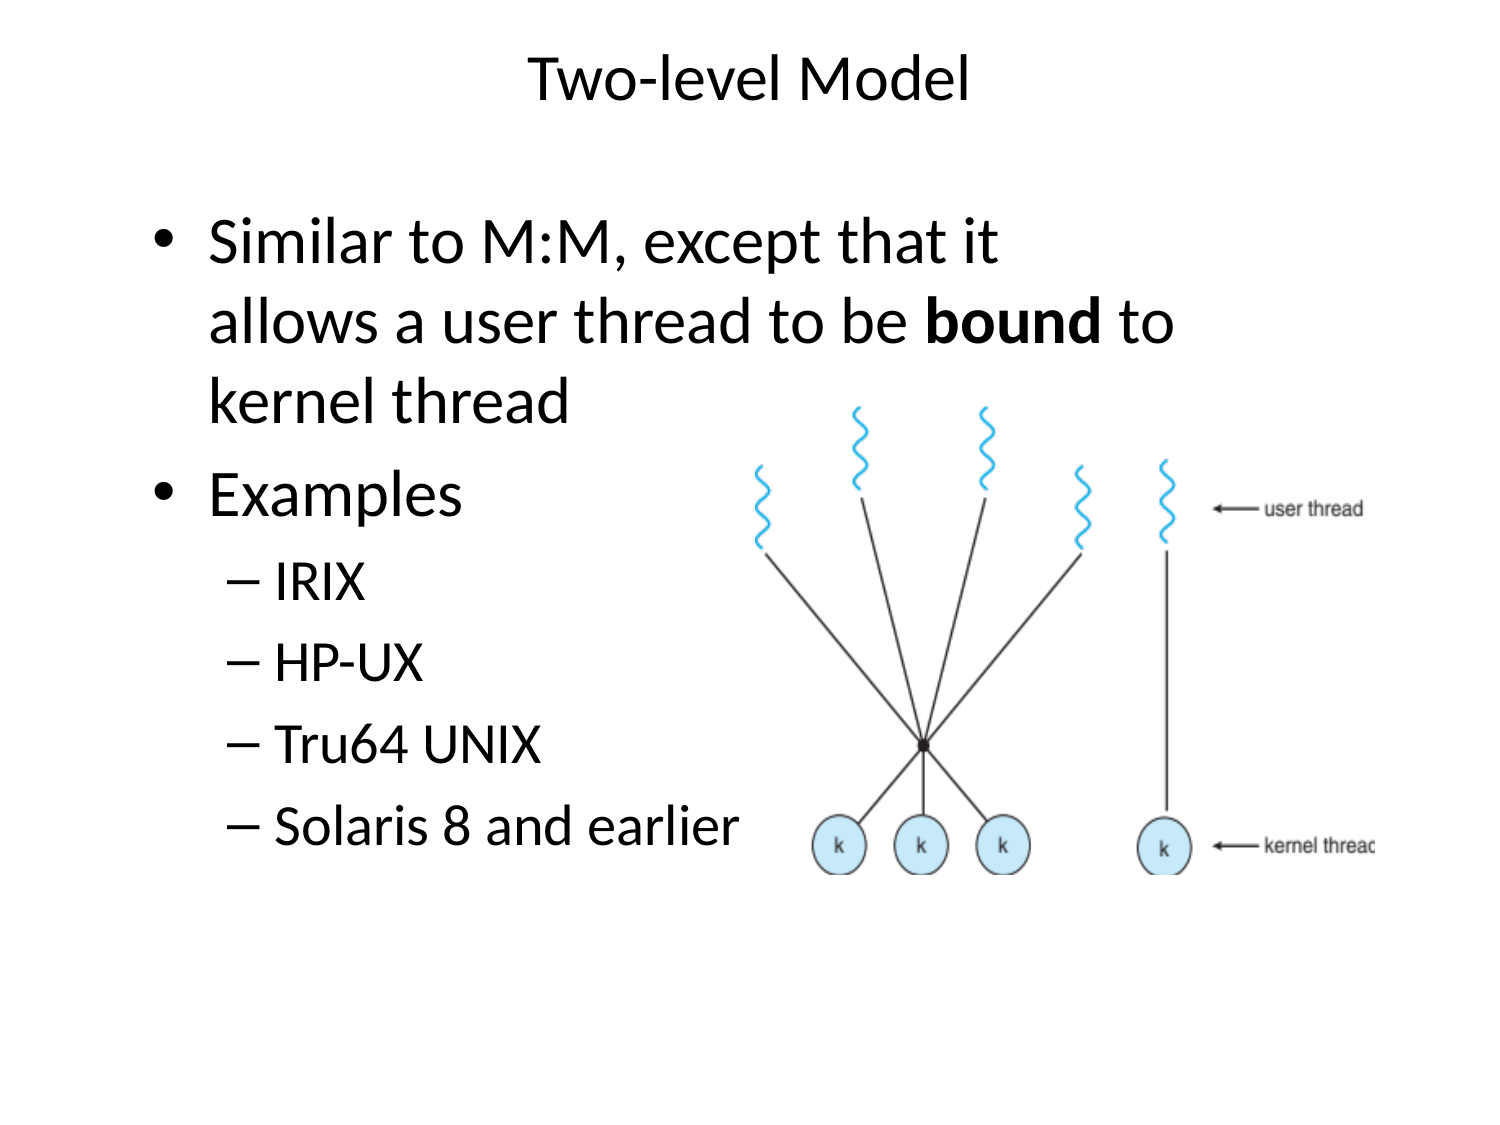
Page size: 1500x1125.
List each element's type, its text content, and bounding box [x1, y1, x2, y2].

list Similar to M:M, except that it allows a user thread to be bound to kernel thread Examples IRIX HP-UX Tru64 UNIX Solaris 8 and earlier [137, 189, 1196, 921]
picture [754, 405, 1376, 876]
title Two-level Model [75, 26, 1425, 122]
